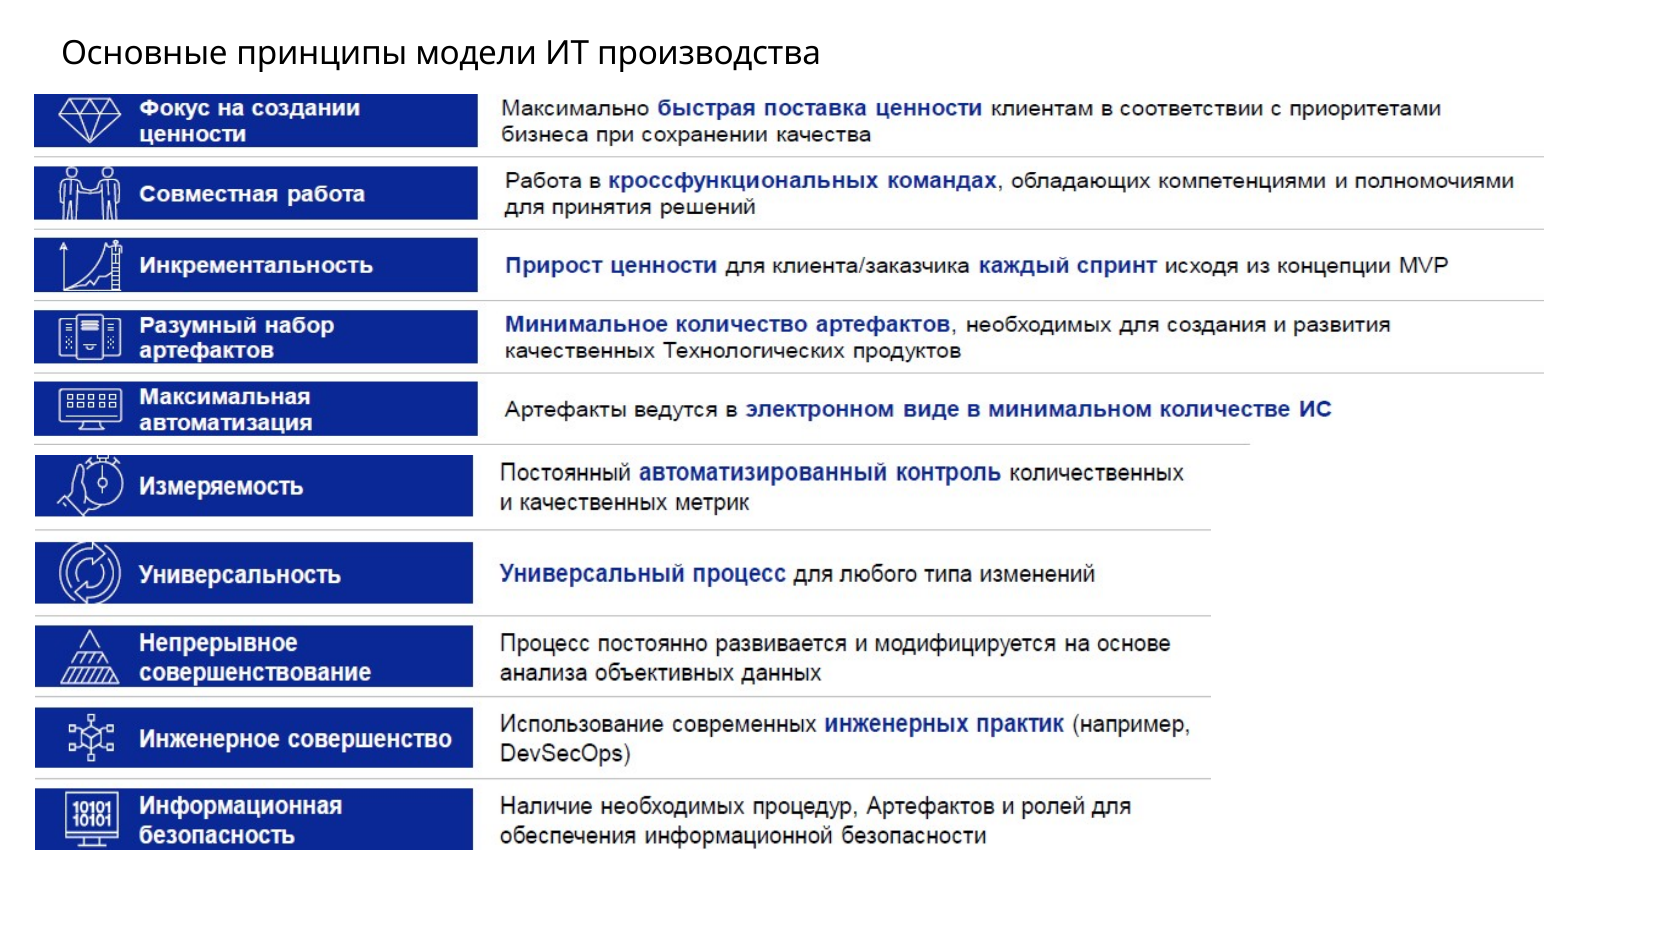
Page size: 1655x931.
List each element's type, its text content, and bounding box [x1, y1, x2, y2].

picture [34, 94, 1544, 445]
picture [35, 455, 1211, 850]
text_box Основные принципы модели ИТ производства [58, 29, 865, 72]
